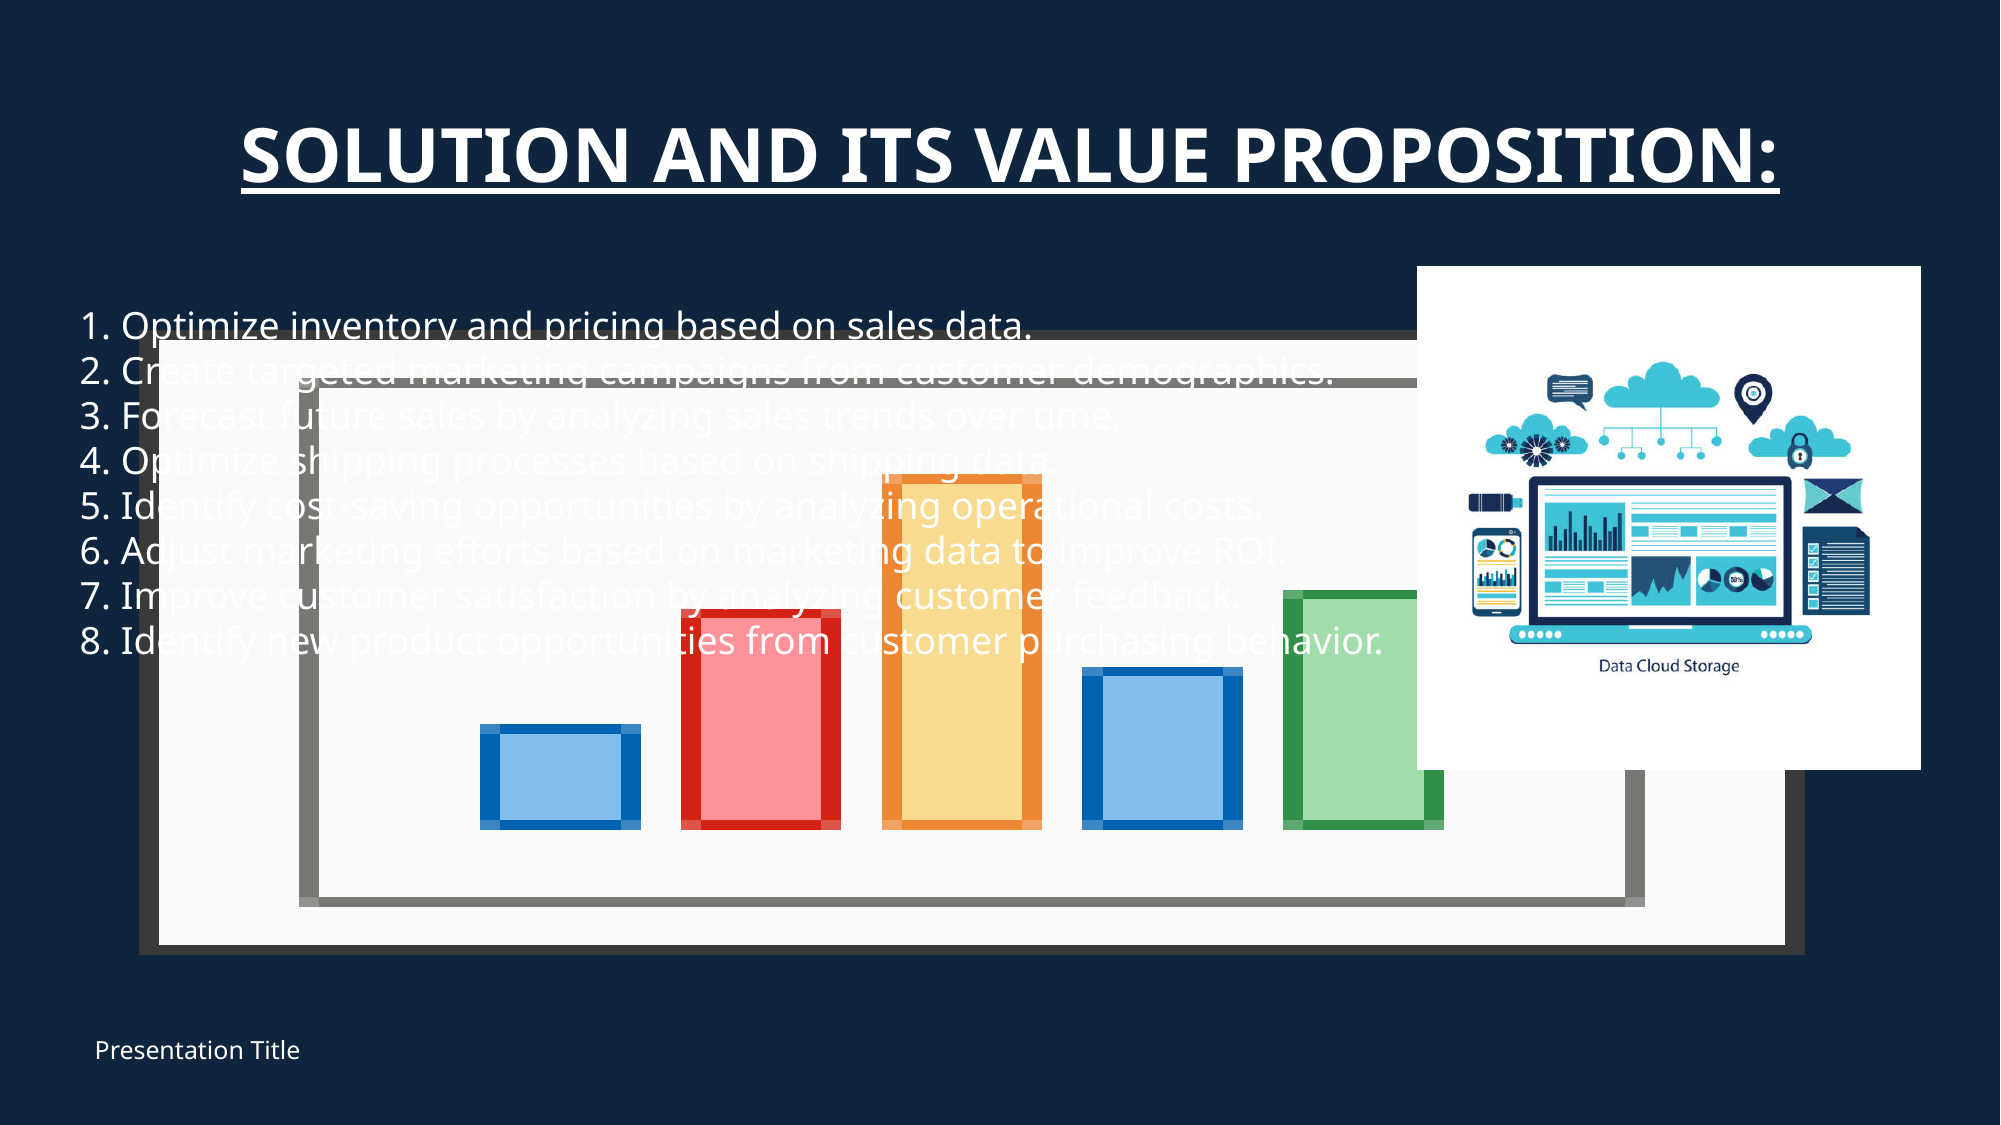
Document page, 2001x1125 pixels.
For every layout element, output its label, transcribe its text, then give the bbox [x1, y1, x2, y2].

text_box 1. Optimize inventory and pricing based on sales data. 2. Create targeted marketing campaigns from customer demographics. 3. Forecast future sales by analyzing sales trends over time. 4. Optimize shipping processes based on shipping data. 5. Identify cost-saving opportunities by analyzing operational costs. 6. Adjust marketing efforts based on marketing data to improve ROI. 7. Improve customer satisfaction by analyzing customer feedback. 8. Identify new product opportunities from customer purchasing behavior. [79, 302, 1866, 984]
footer Presentation Title [79, 1020, 755, 1080]
title SOLUTION AND ITS VALUE PROPOSITION: [96, 83, 1925, 234]
picture [1417, 266, 1921, 770]
